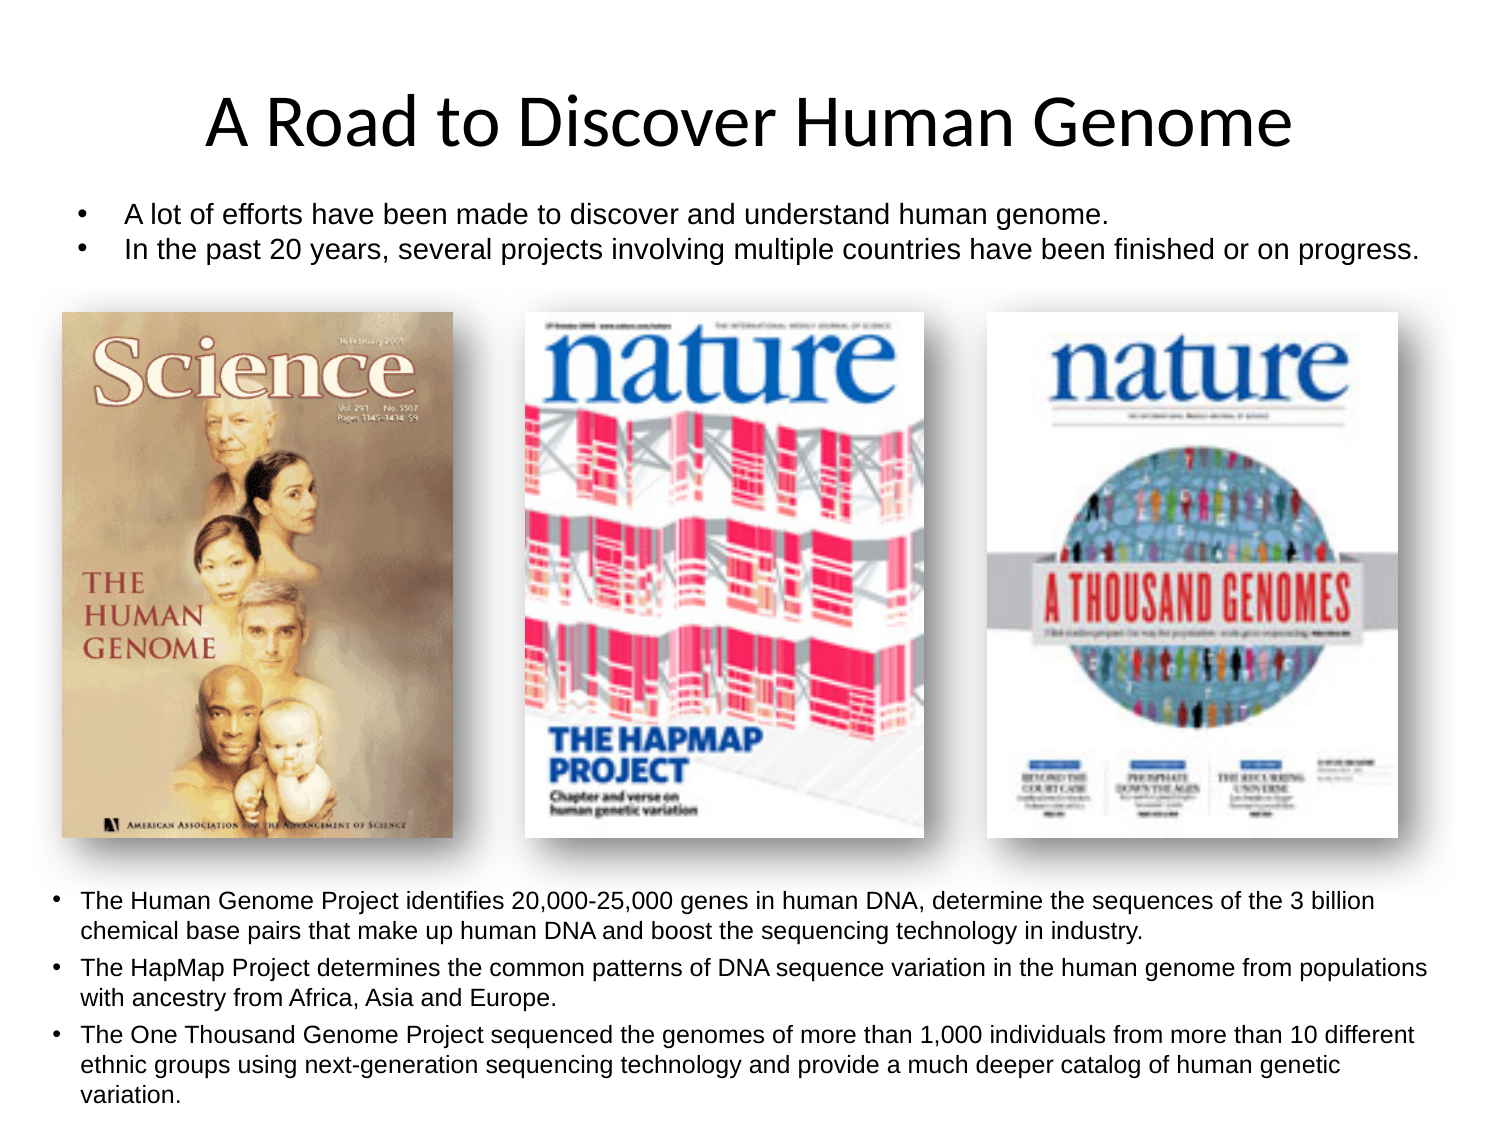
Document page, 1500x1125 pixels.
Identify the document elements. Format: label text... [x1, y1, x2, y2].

title A Road to Discover Human Genome [75, 45, 1425, 188]
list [62, 312, 453, 839]
picture [987, 312, 1398, 839]
picture [524, 312, 925, 839]
text_box A lot of efforts have been made to discover and understand human genome. In the past 20 years, several projects involving multiple countries have been finished or on progress. [62, 188, 1467, 273]
text_box The Human Genome Project identifies 20,000-25,000 genes in human DNA, determine the sequences of the 3 billion chemical base pairs that make up human DNA and boost the sequencing technology in industry. The HapMap Project determines the common patterns of DNA sequence variation in the human genome from populations with ancestry from Africa, Asia and Europe. The One Thousand Genome Project sequenced the genomes of more than 1,000 individuals from more than 10 different ethnic groups using next-generation sequencing technology and provide a much deeper catalog of human genetic variation. [37, 876, 1463, 1117]
